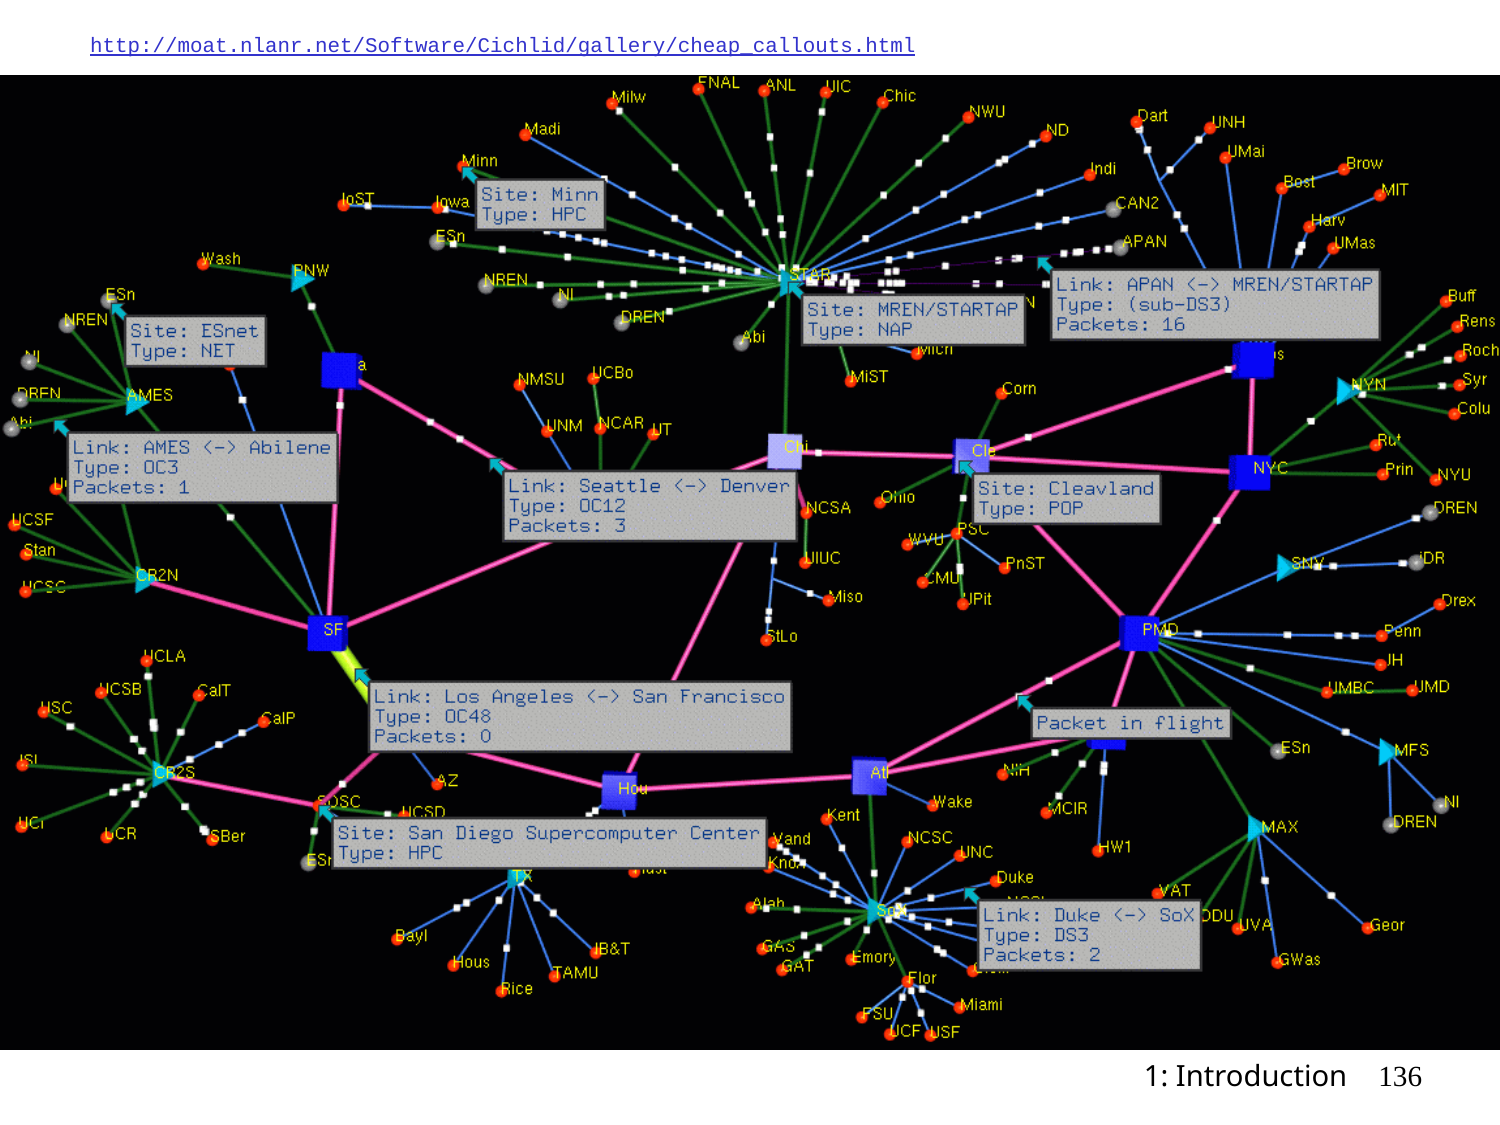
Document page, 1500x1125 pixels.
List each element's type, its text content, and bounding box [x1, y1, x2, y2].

title http://moat.nlanr.net/Software/Cichlid/gallery/cheap_callouts.html [75, 0, 1425, 74]
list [0, 75, 1500, 1051]
footer 1: Introduction [887, 1059, 1362, 1125]
slide_number 136 [1362, 1059, 1438, 1125]
